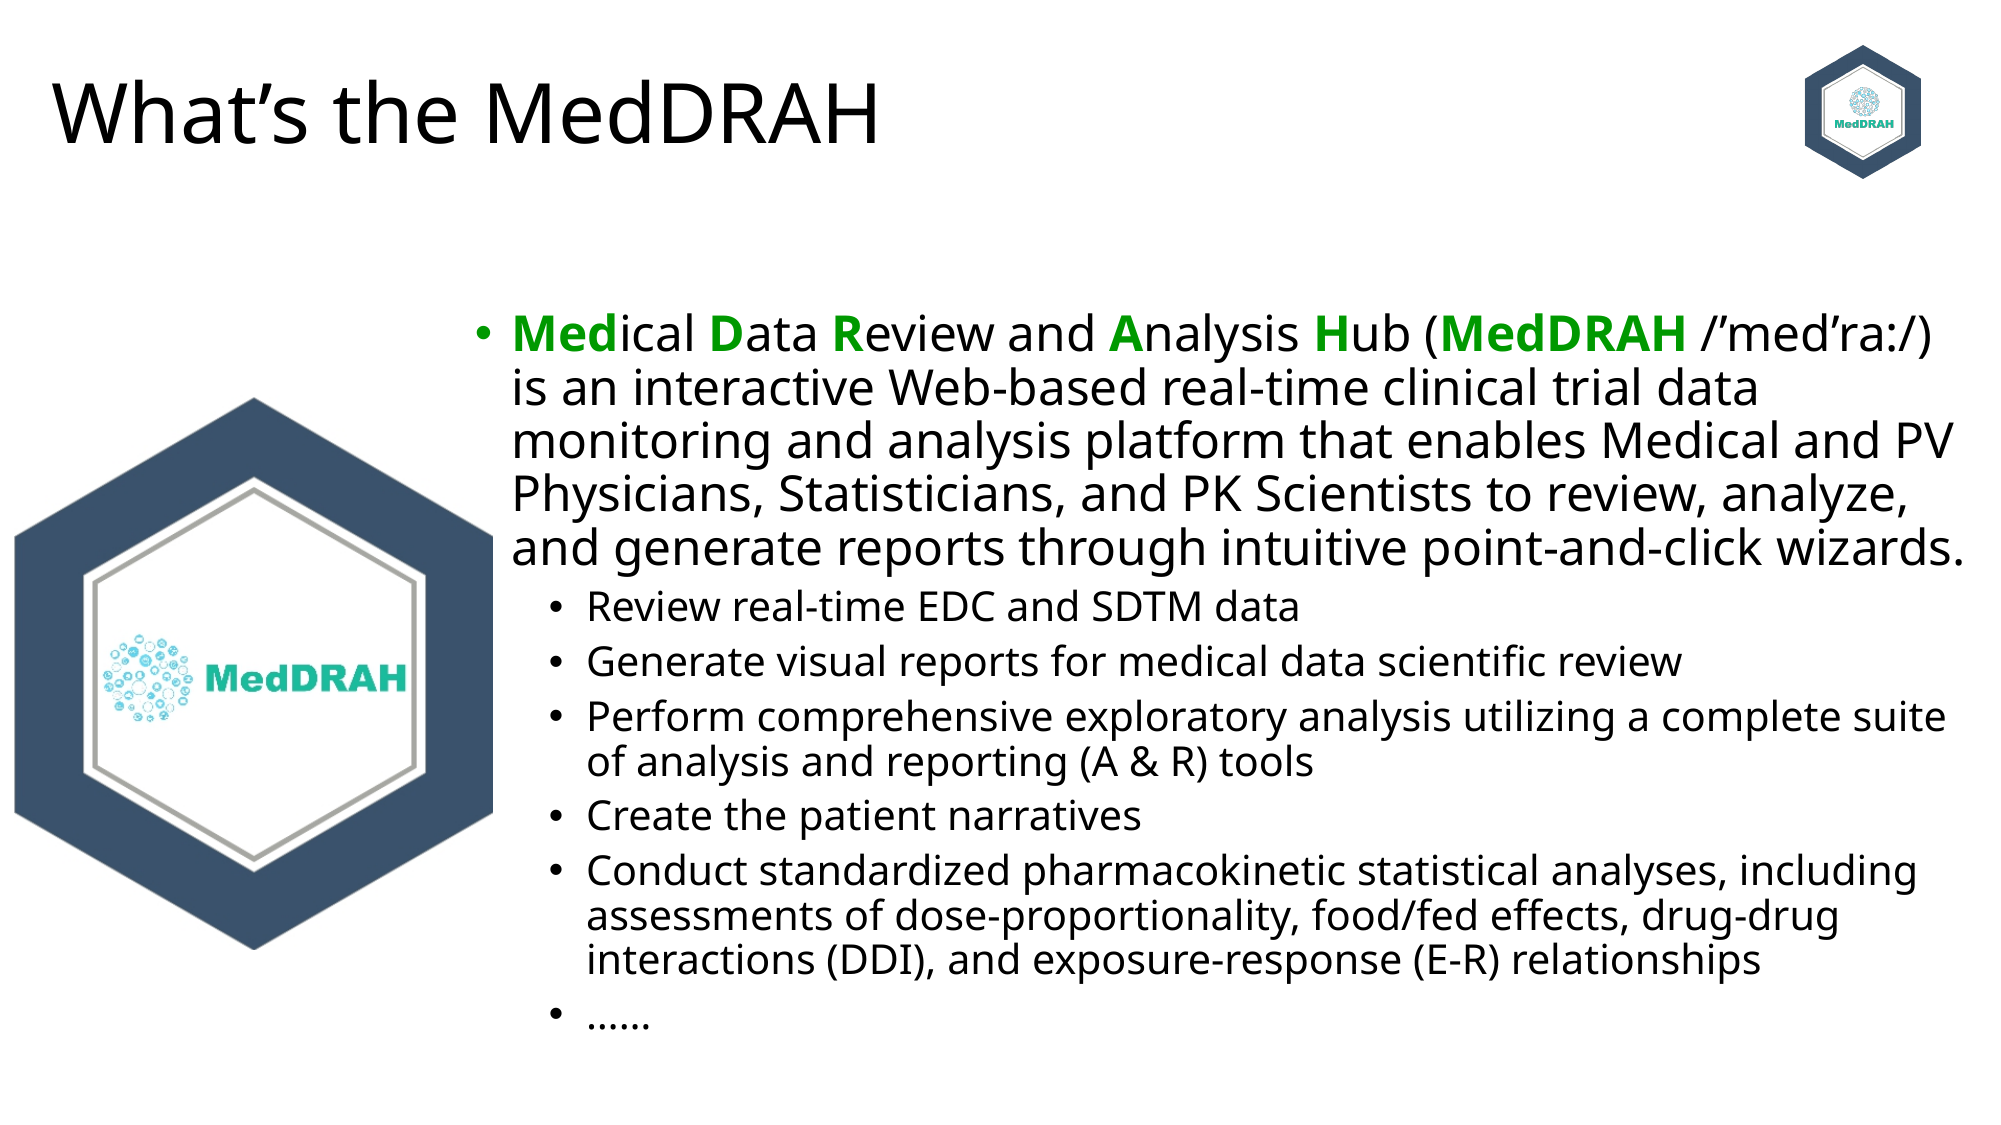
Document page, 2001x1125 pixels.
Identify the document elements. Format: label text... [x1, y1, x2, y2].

title What’s the MedDRAH [36, 31, 1762, 201]
picture [12, 395, 493, 950]
list Medical Data Review and Analysis Hub (MedDRAH /’med’ra:/) is an interactive Web-based real-time clinical trial data monitoring and analysis platform that enables Medical and PV Physicians, Statisticians, and PK Scientists to review, analyze, and generate reports through intuitive point-and-click wizards. Review real-time EDC and SDTM data Generate visual reports for medical data scientific review Perform comprehensive exploratory analysis utilizing a complete suite of analysis and reporting (A & R) tools Create the patient narratives Conduct standardized pharmacokinetic statistical analyses, including assessments of dose-proportionality, food/fed effects, drug-drug interactions (DDI), and exposure-response (E-R) relationships …… [459, 301, 1987, 1067]
picture [1804, 44, 1921, 179]
